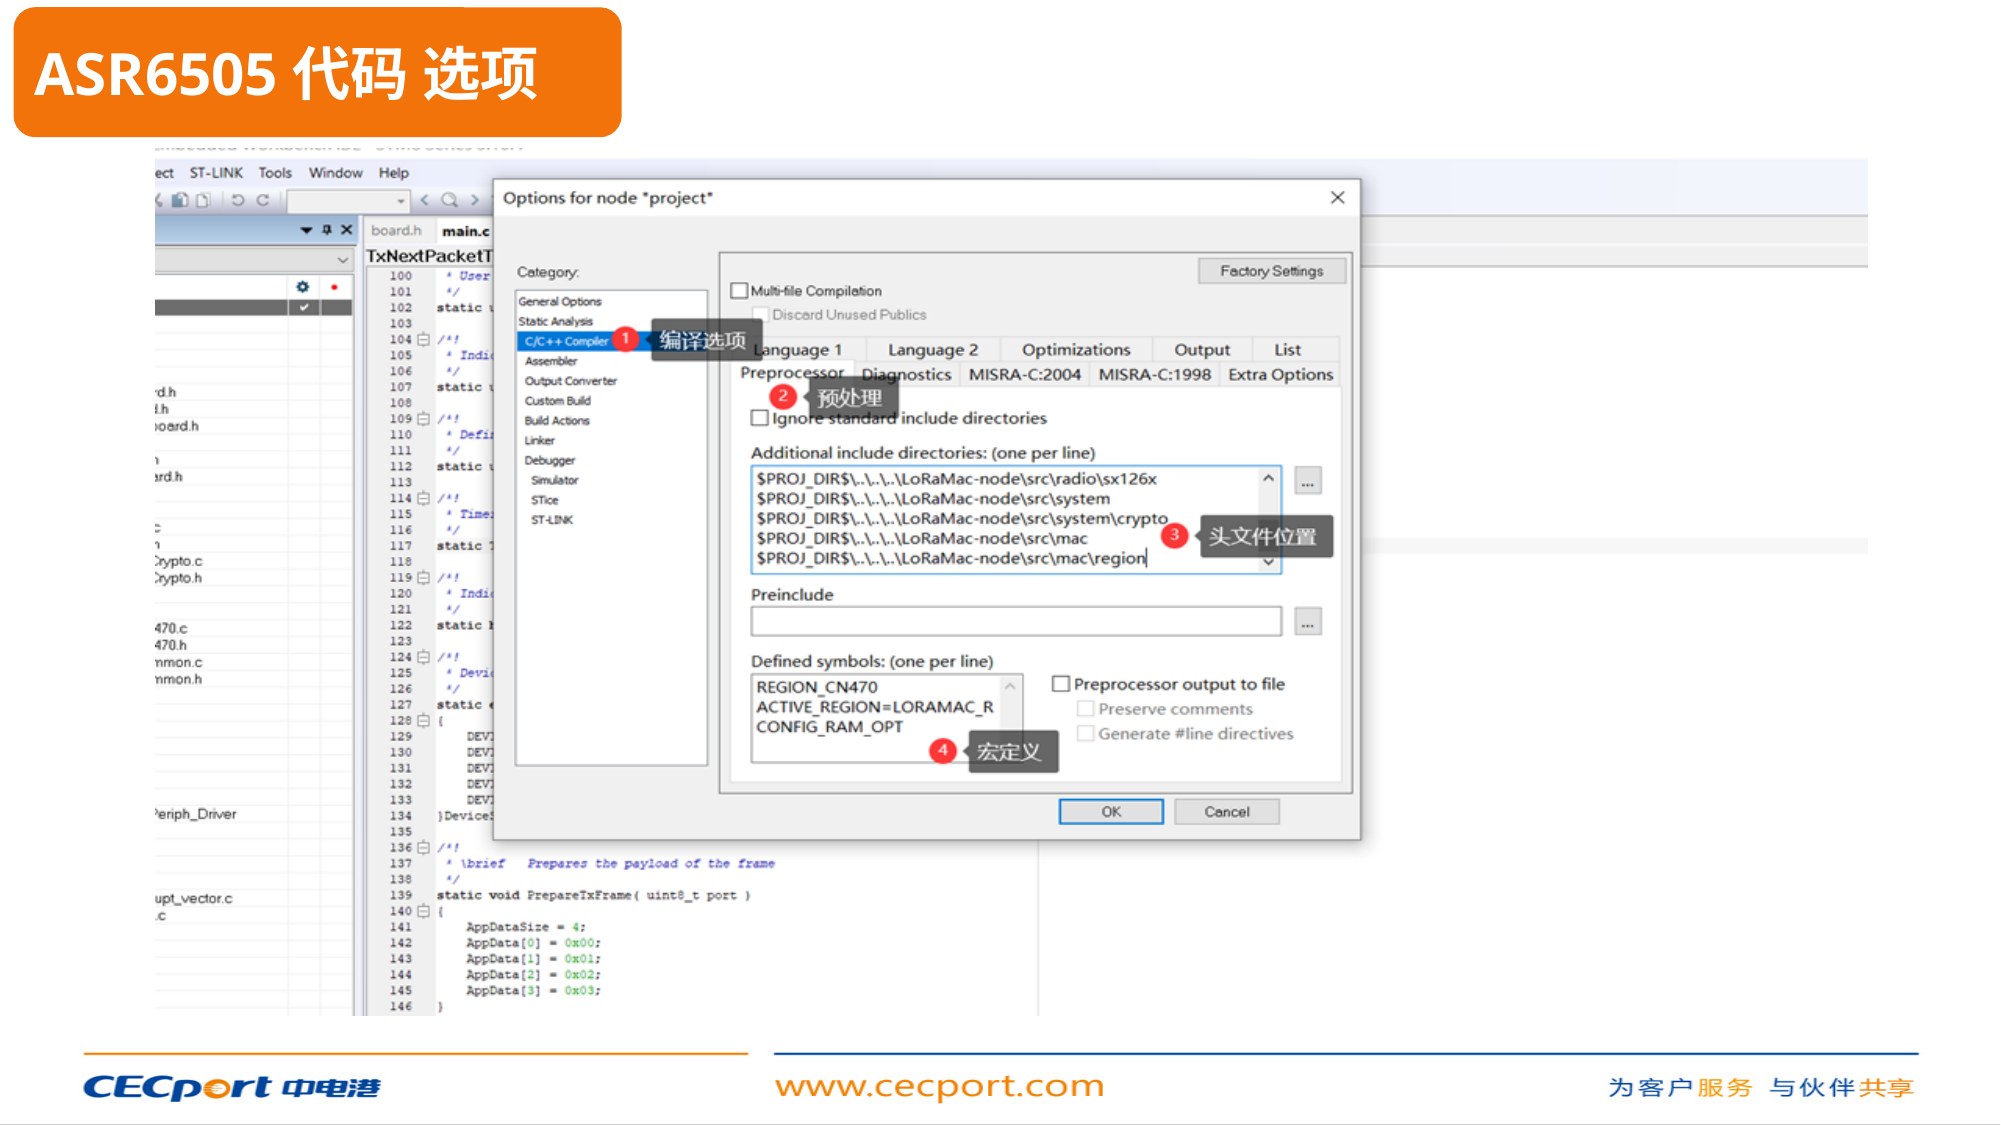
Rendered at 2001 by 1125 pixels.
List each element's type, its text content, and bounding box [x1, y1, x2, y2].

picture [0, 0, 2001, 1125]
text_box ASR6505代码 选项 [11, 5, 624, 140]
